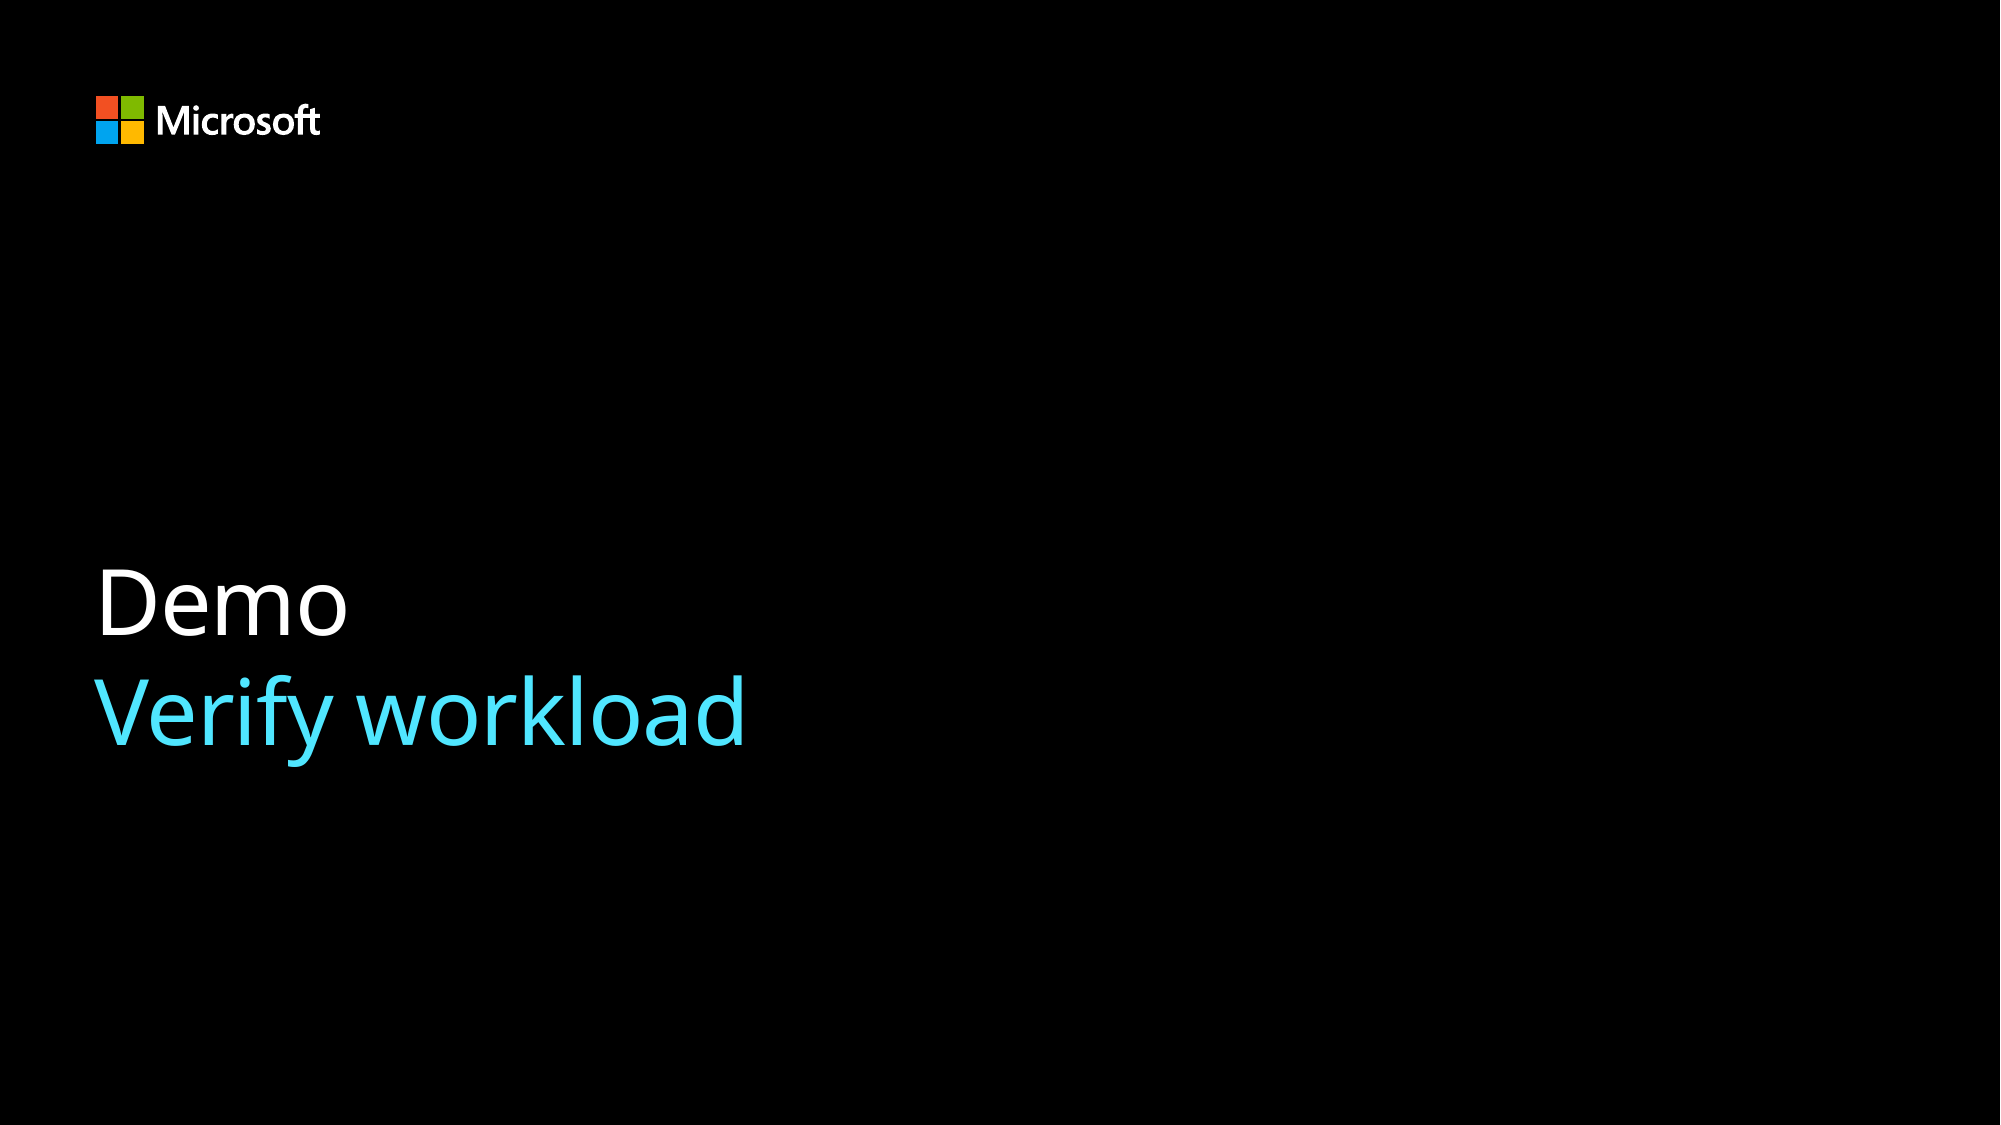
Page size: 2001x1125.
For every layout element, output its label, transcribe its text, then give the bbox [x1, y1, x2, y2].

title Demo Verify workload [94, 541, 1595, 764]
